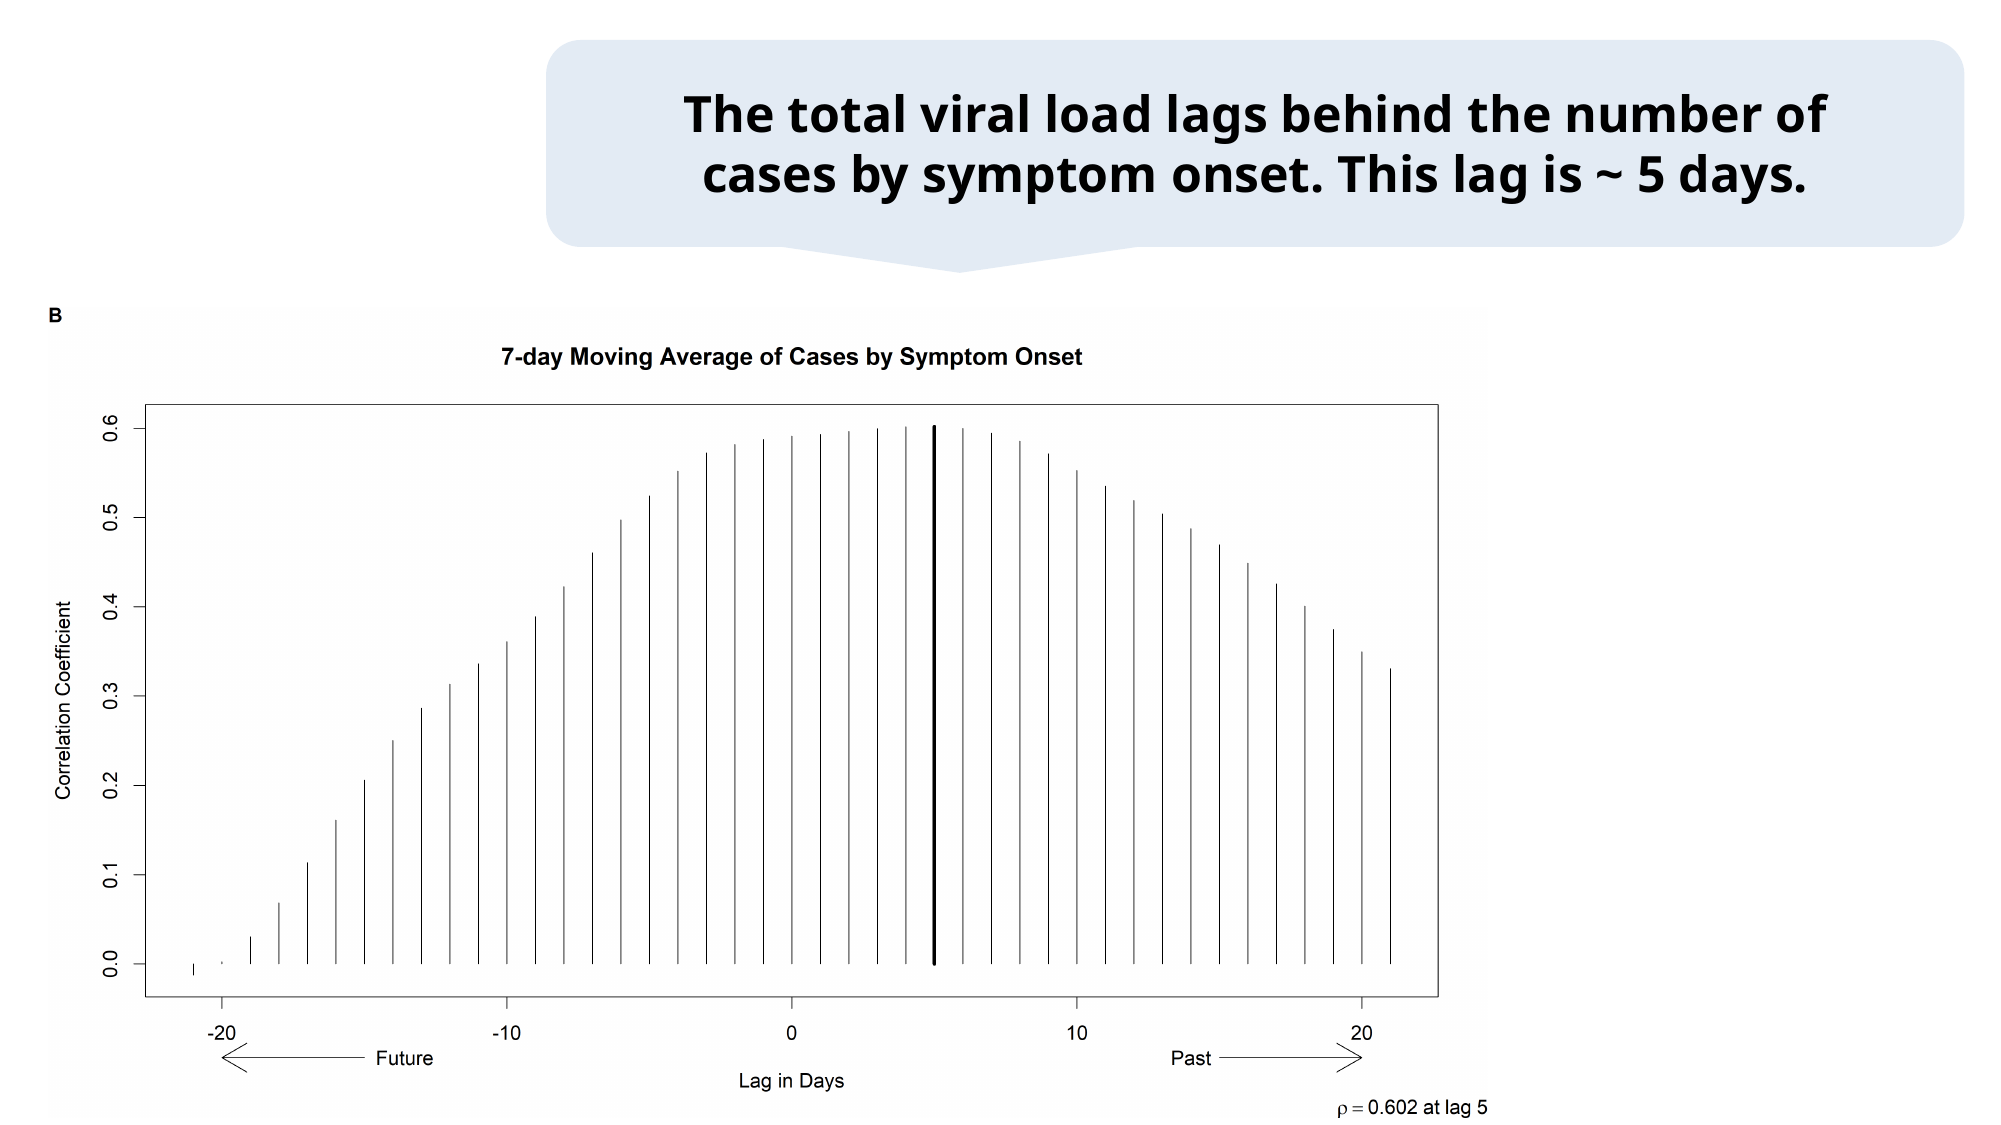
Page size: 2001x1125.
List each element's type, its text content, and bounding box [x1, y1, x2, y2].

text_box The total viral load lags behind the number of cases by symptom onset. This lag is ~ 5 days. [605, 75, 1905, 211]
text_box [545, 38, 1966, 274]
picture [47, 307, 1488, 1118]
